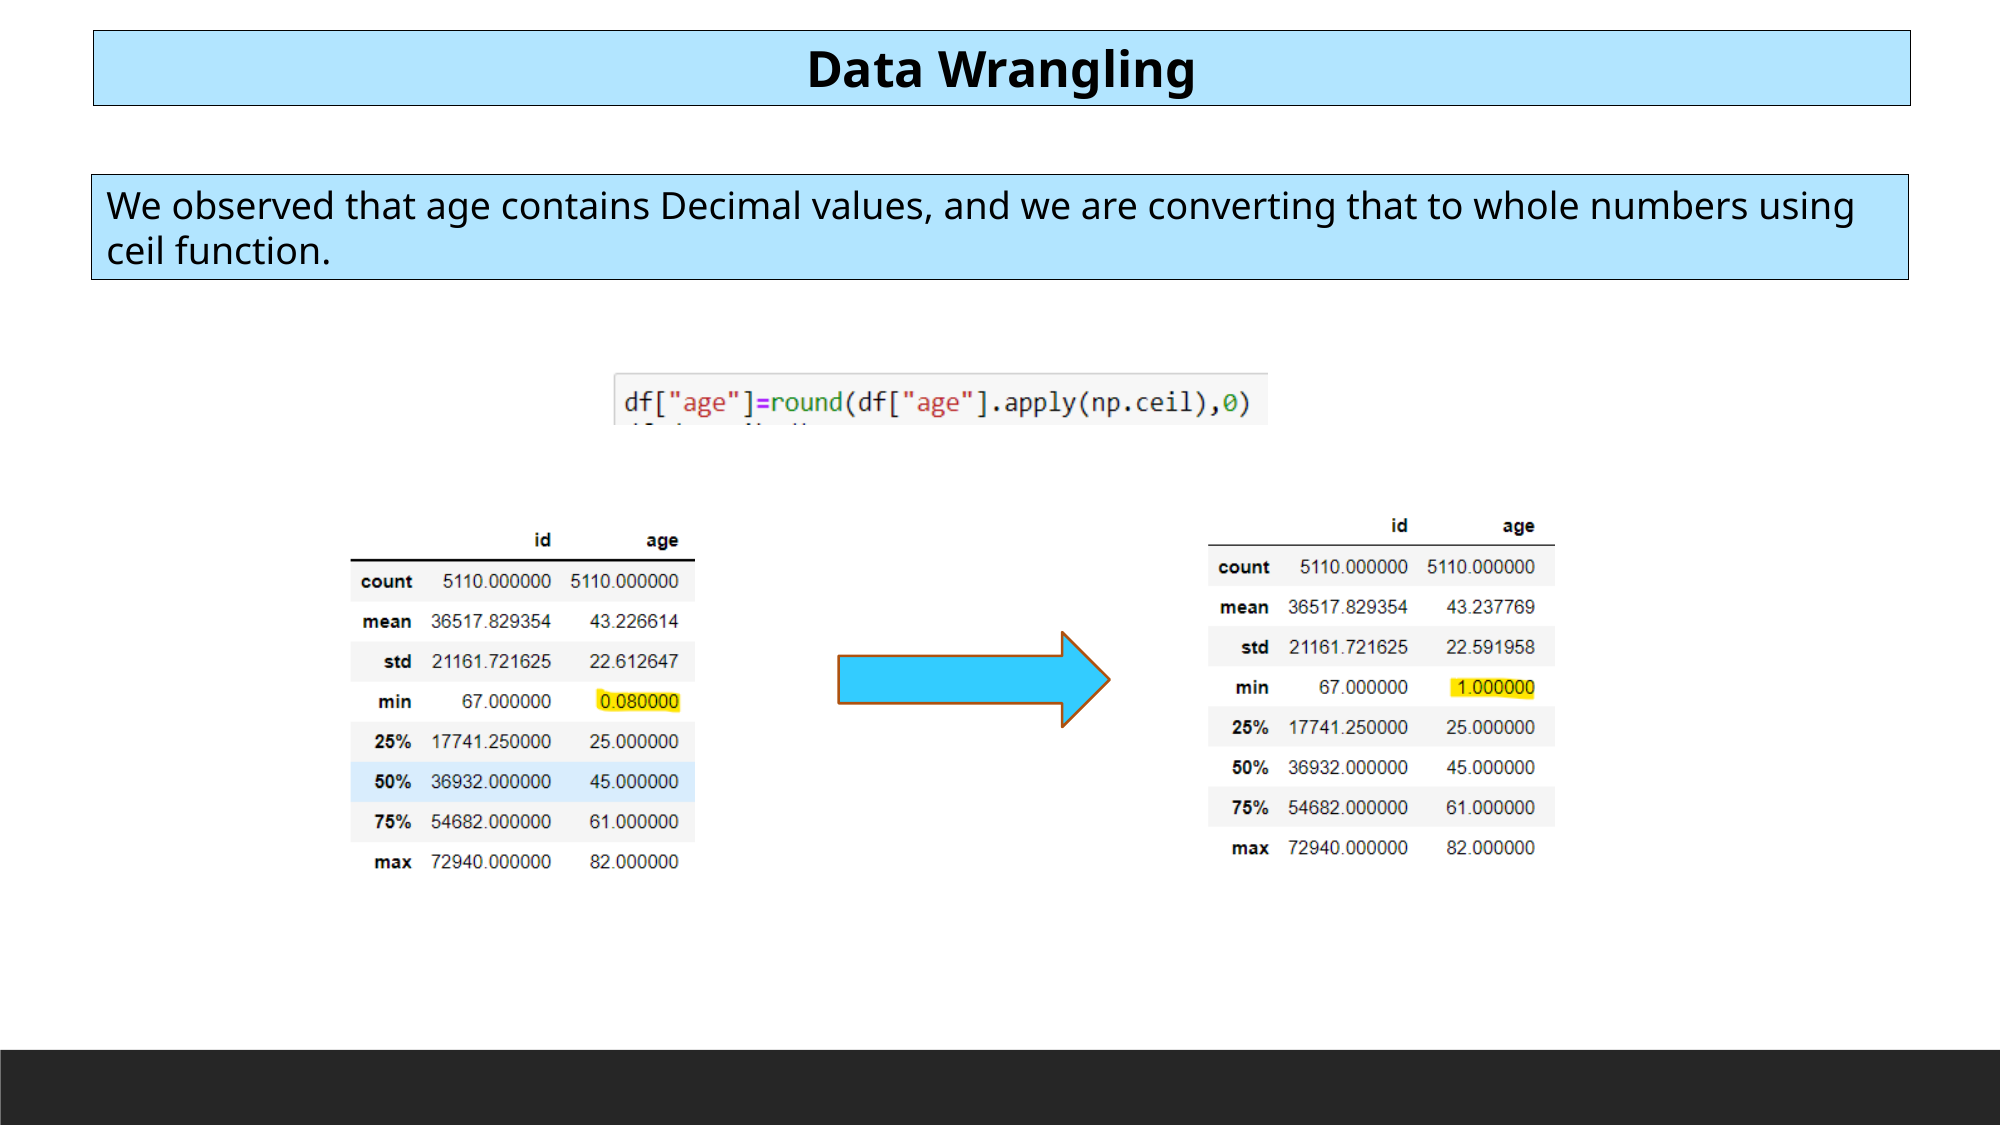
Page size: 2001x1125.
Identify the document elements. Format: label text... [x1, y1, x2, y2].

picture [347, 518, 695, 891]
text_box We observed that age contains Decimal values, and we are converting that to whole numbers using ceil function. [91, 174, 1909, 280]
text_box [837, 630, 1111, 729]
text_box Data Wrangling [93, 30, 1911, 106]
picture [611, 363, 1269, 426]
picture [1206, 492, 1556, 878]
